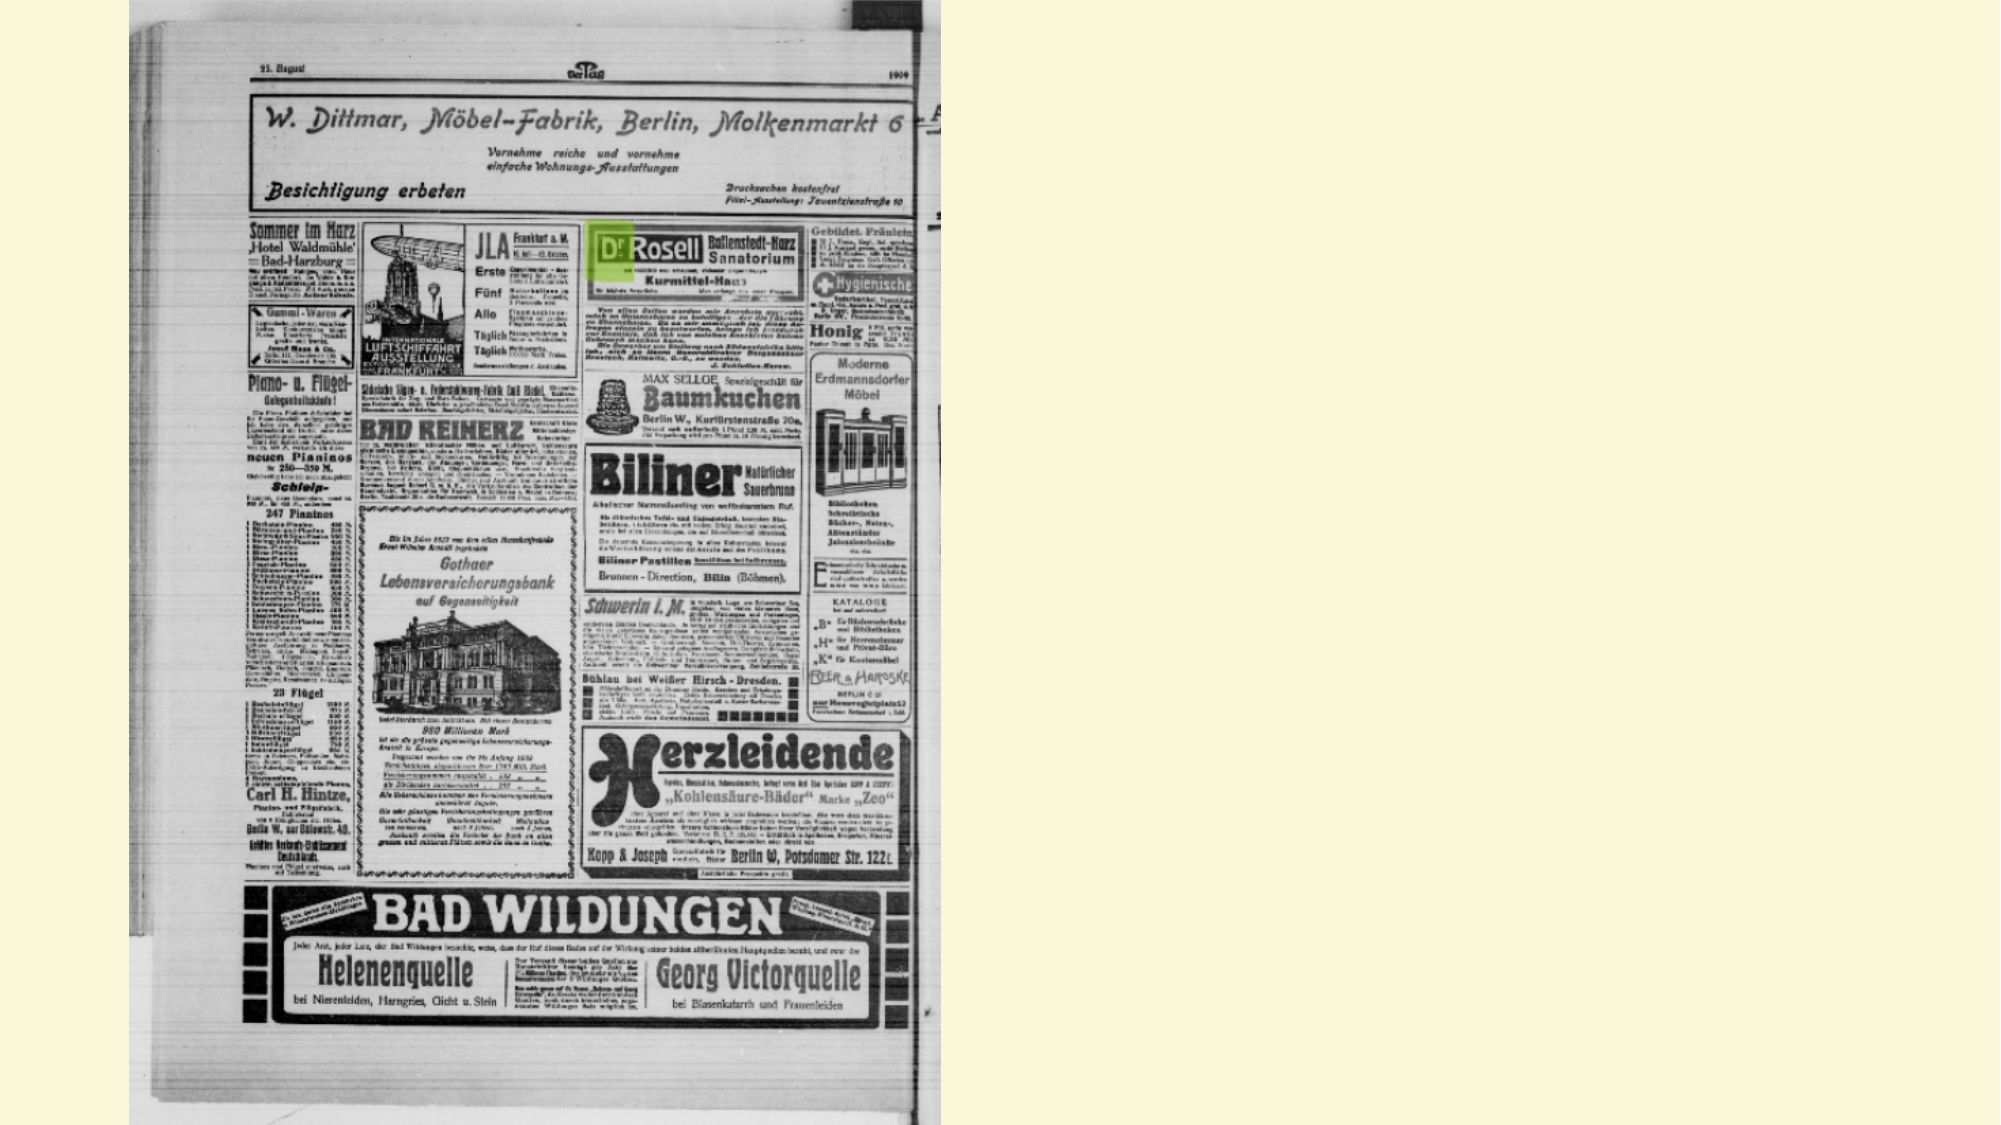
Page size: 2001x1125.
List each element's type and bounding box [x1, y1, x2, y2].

picture [128, 0, 942, 1125]
